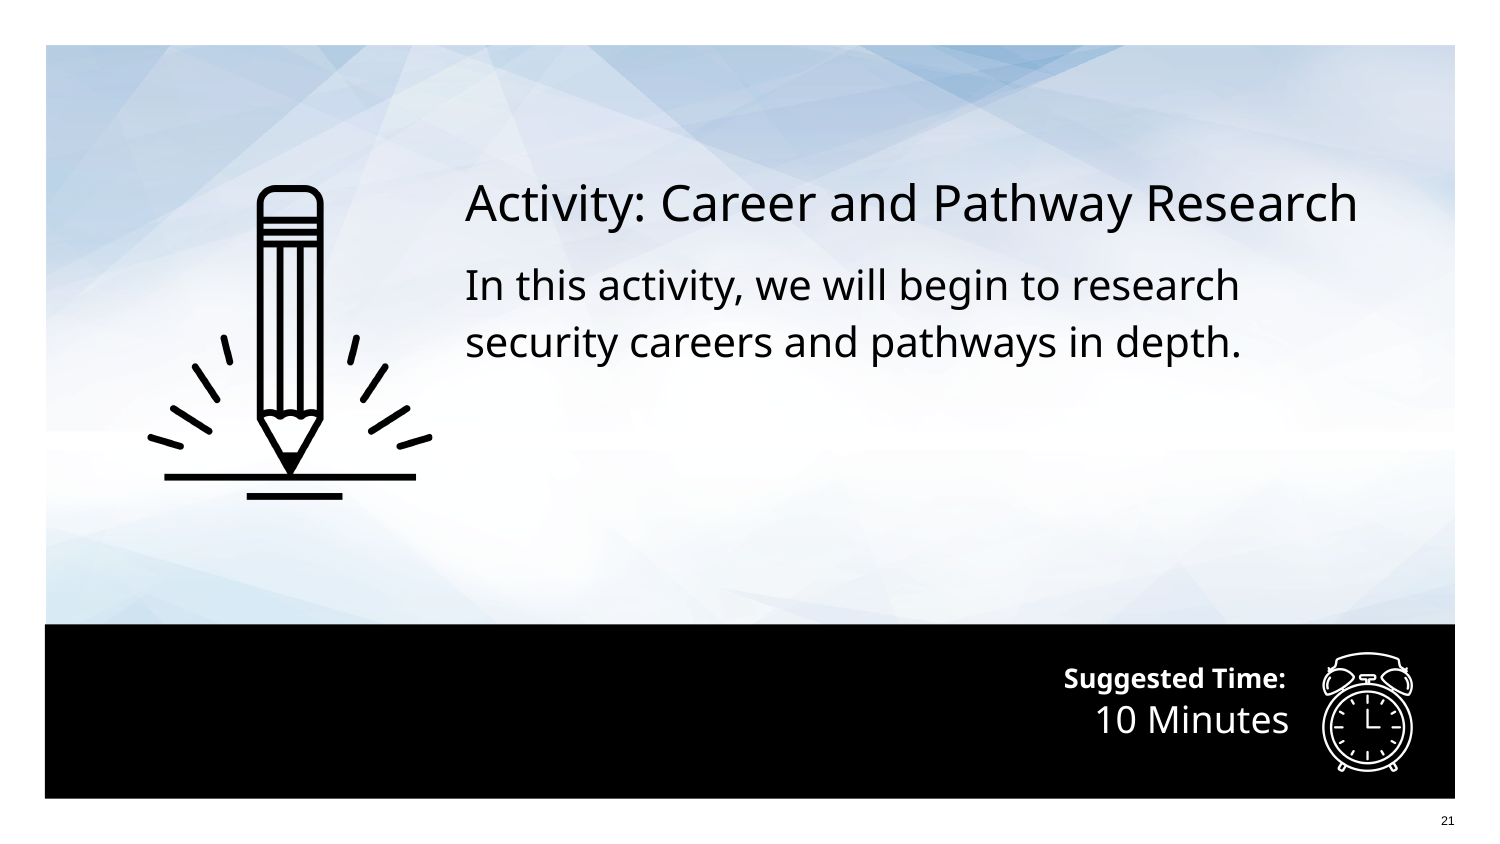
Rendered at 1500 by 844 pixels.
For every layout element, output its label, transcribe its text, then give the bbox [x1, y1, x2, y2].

title 10 Minutes [0, 694, 1455, 799]
picture [45, 46, 1455, 171]
picture [1322, 652, 1413, 694]
title Activity: Career and Pathway Research In this activity, we will begin to research security careers and pathways in depth. [44, 171, 1455, 625]
slide_number 21 [1412, 813, 1455, 831]
